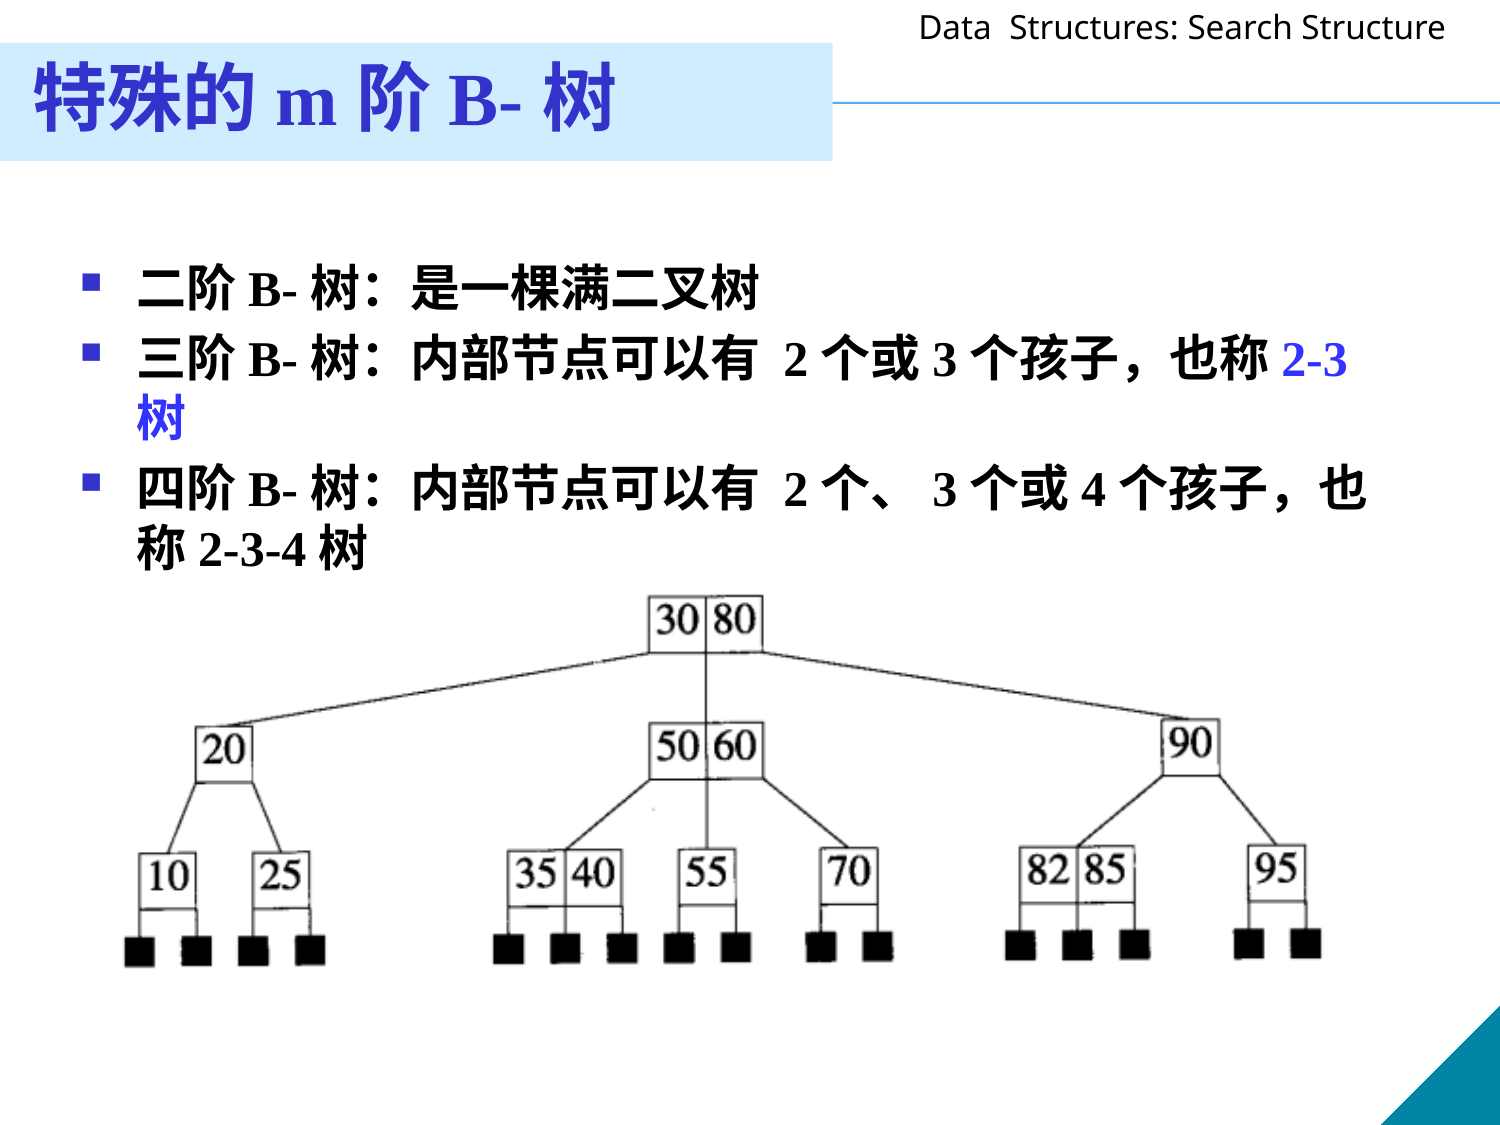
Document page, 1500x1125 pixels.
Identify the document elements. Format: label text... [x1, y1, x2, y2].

title 特殊的m阶B-树 [17, 54, 1297, 148]
picture [112, 586, 1329, 974]
list 二阶B-树：是一棵满二叉树 三阶B-树：内部节点可以有 2个或3个孩子，也称2-3树 四阶B-树：内部节点可以有 2个、3个或4个孩子，也称2-3-4树 [64, 248, 1418, 924]
